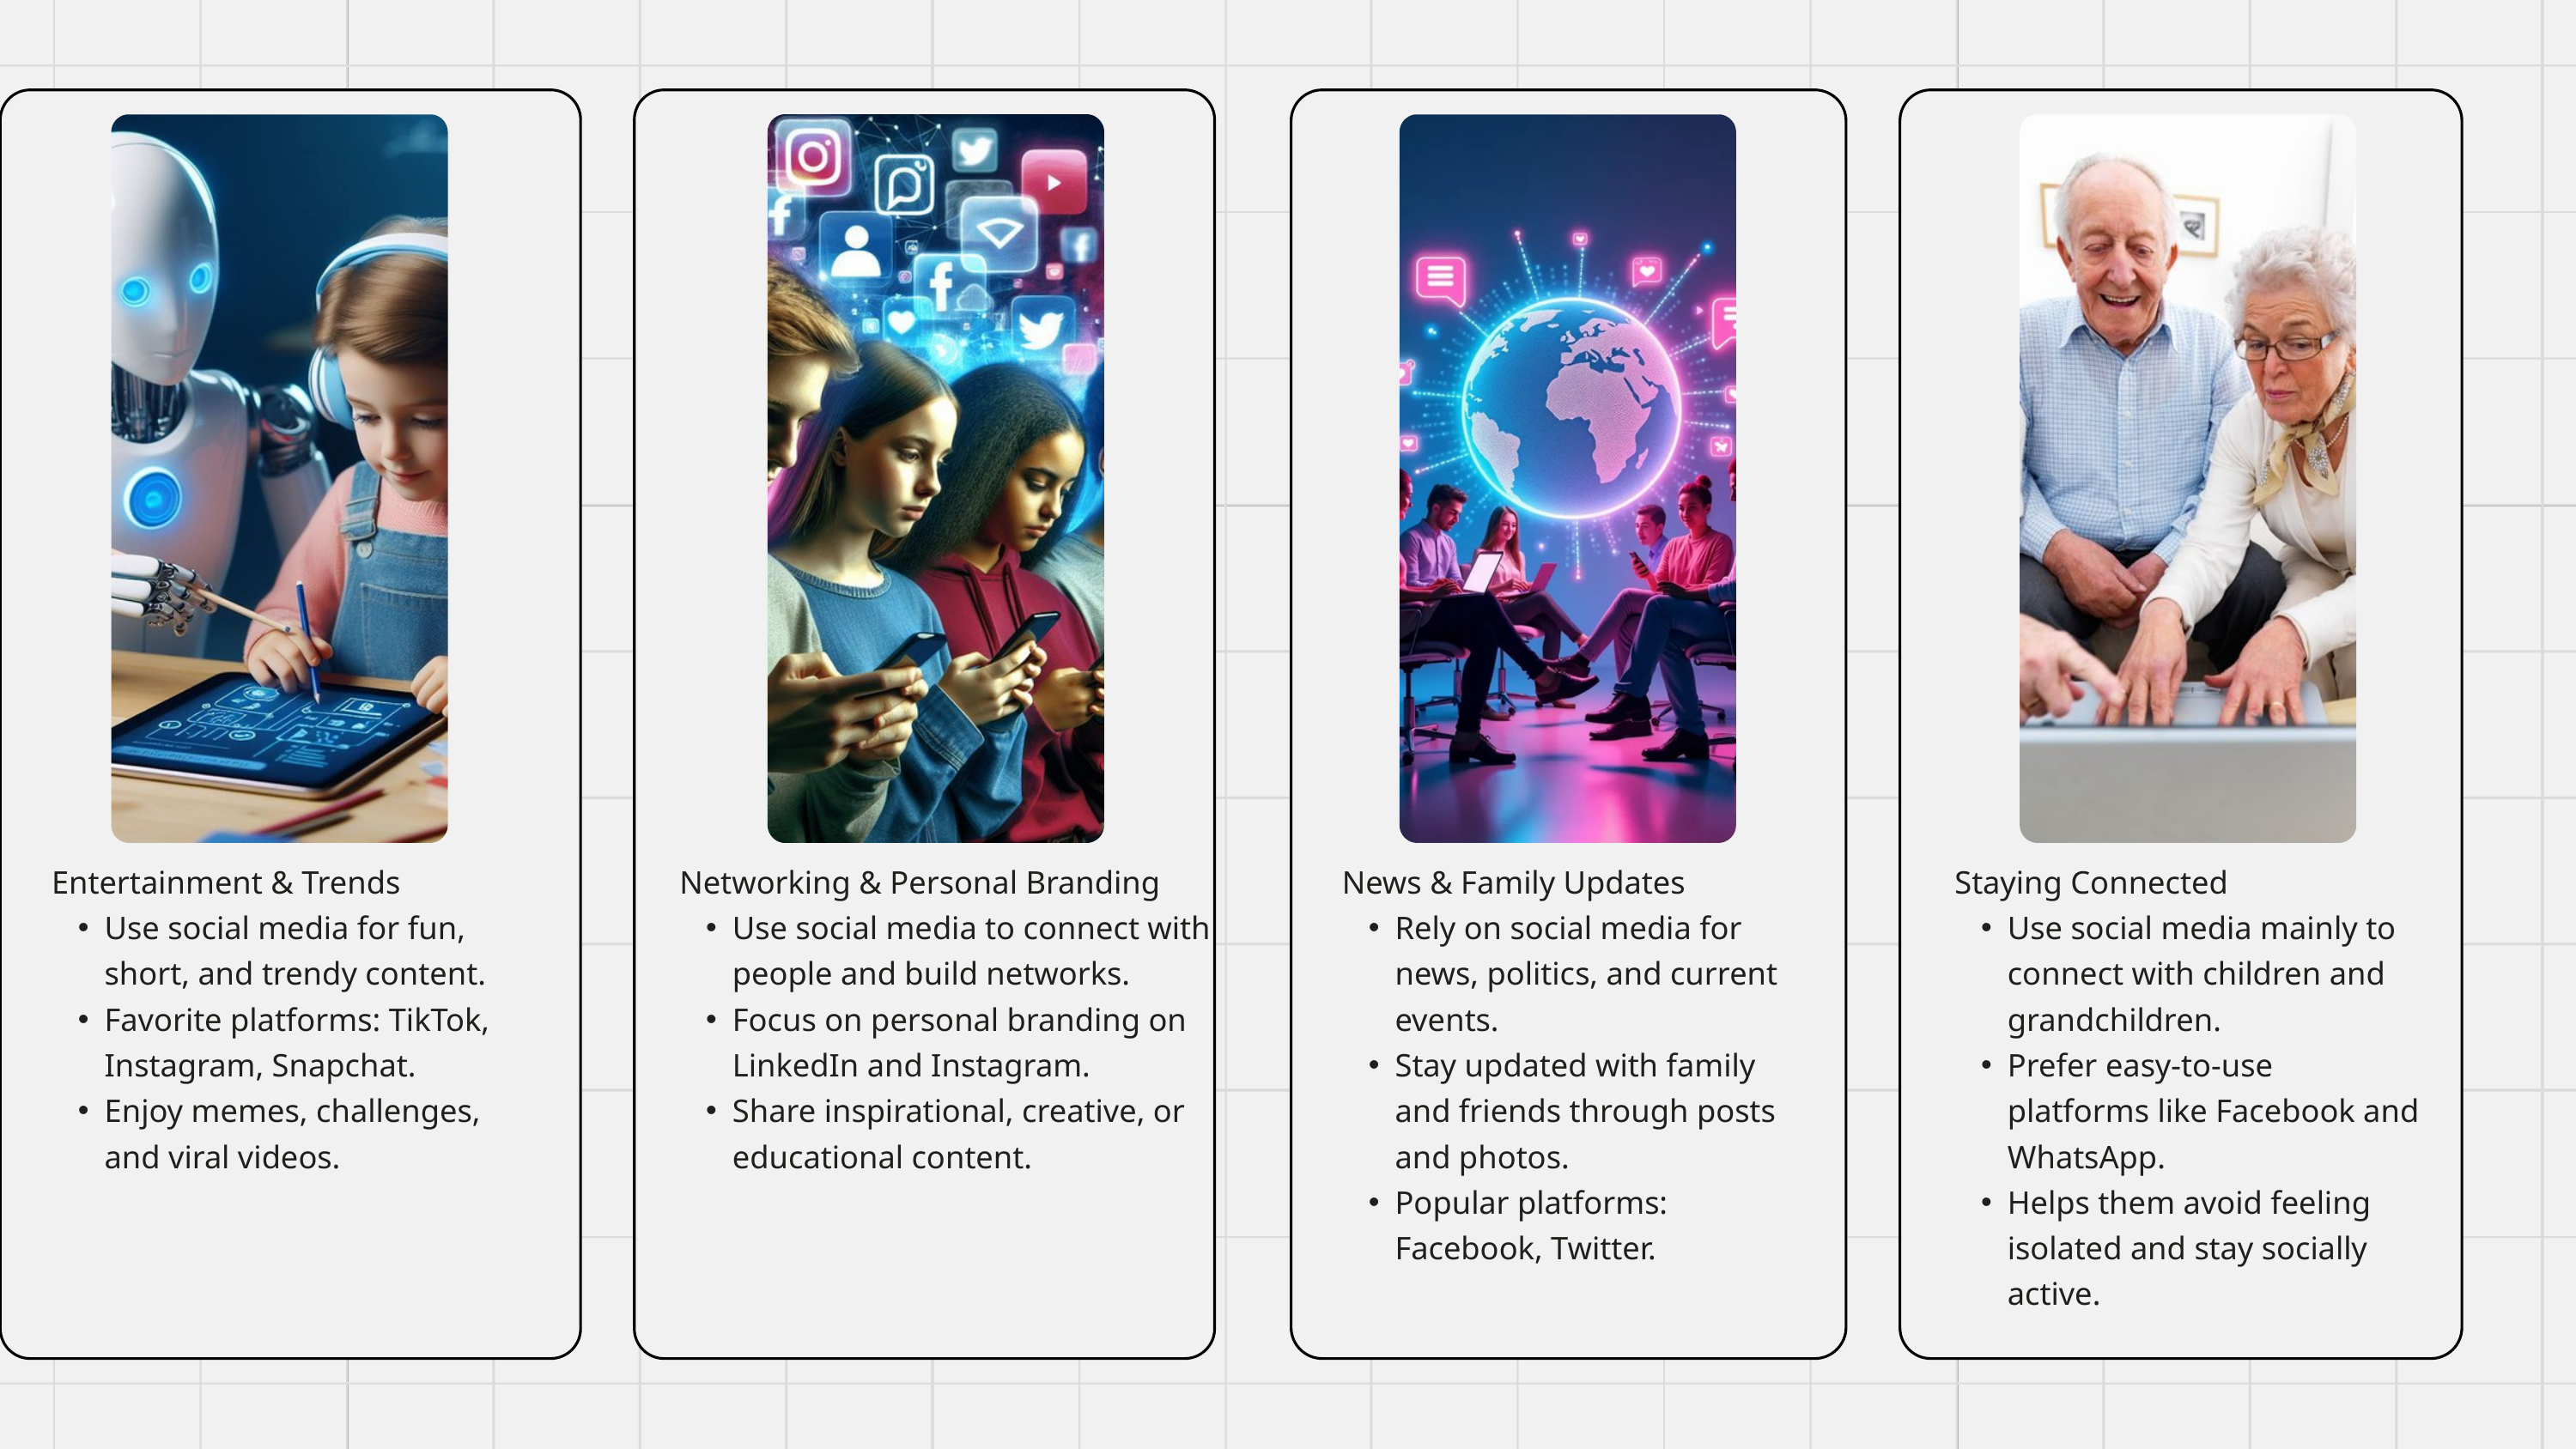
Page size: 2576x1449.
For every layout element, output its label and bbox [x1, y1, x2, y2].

text_box [1899, 89, 2463, 1359]
text_box [1399, 114, 1737, 844]
text_box [634, 89, 1215, 1359]
text_box [111, 114, 448, 844]
text_box [767, 113, 1105, 844]
text_box [0, 89, 581, 1359]
text_box [1291, 89, 1847, 1359]
text_box [0, 0, 2576, 1449]
text_box [2019, 114, 2357, 844]
